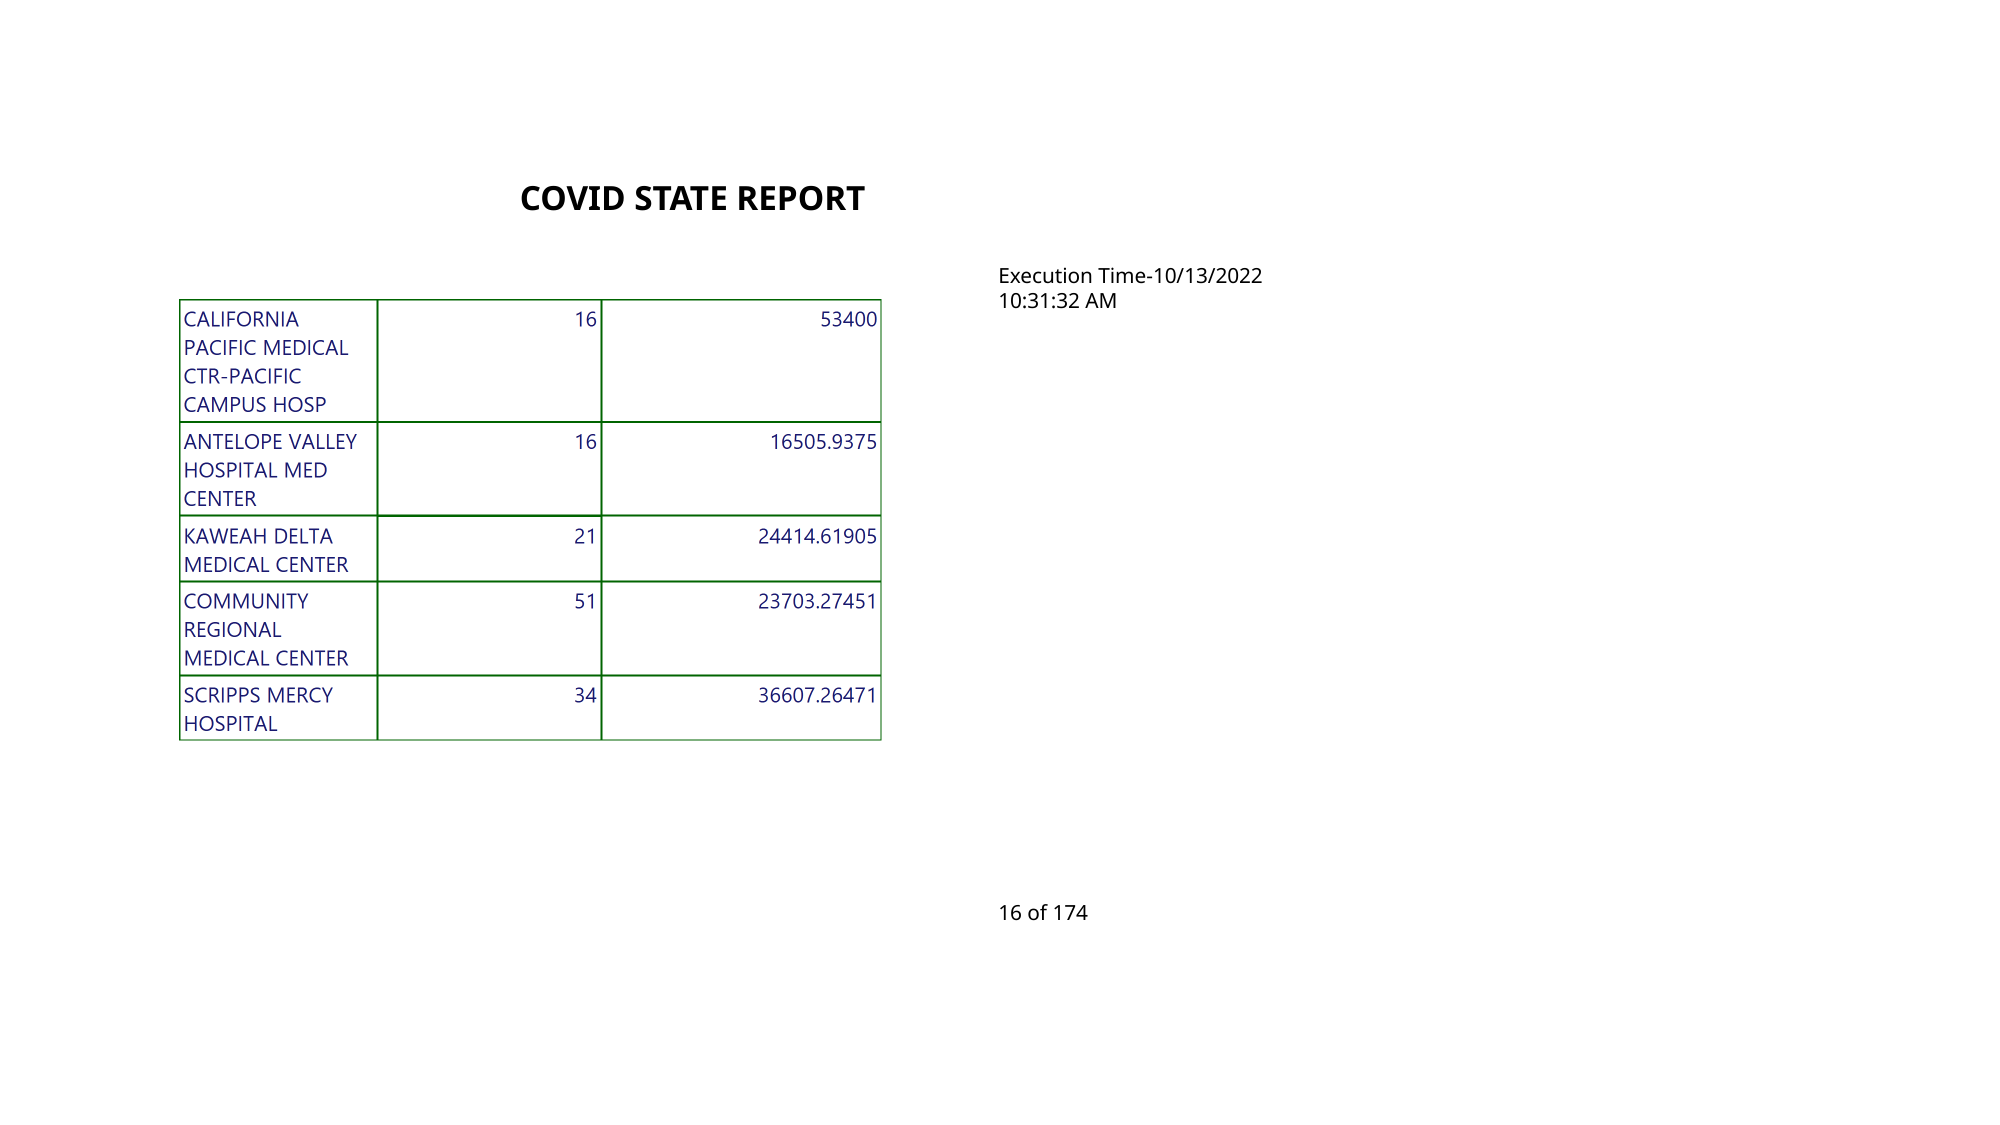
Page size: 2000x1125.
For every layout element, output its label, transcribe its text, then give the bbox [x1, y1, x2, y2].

picture [179, 299, 882, 741]
text_box Execution Time-10/13/2022 10:31:32 AM [994, 258, 1349, 300]
text_box 16 of 174 [994, 895, 1420, 975]
text_box COVID STATE REPORT [377, 173, 1009, 241]
